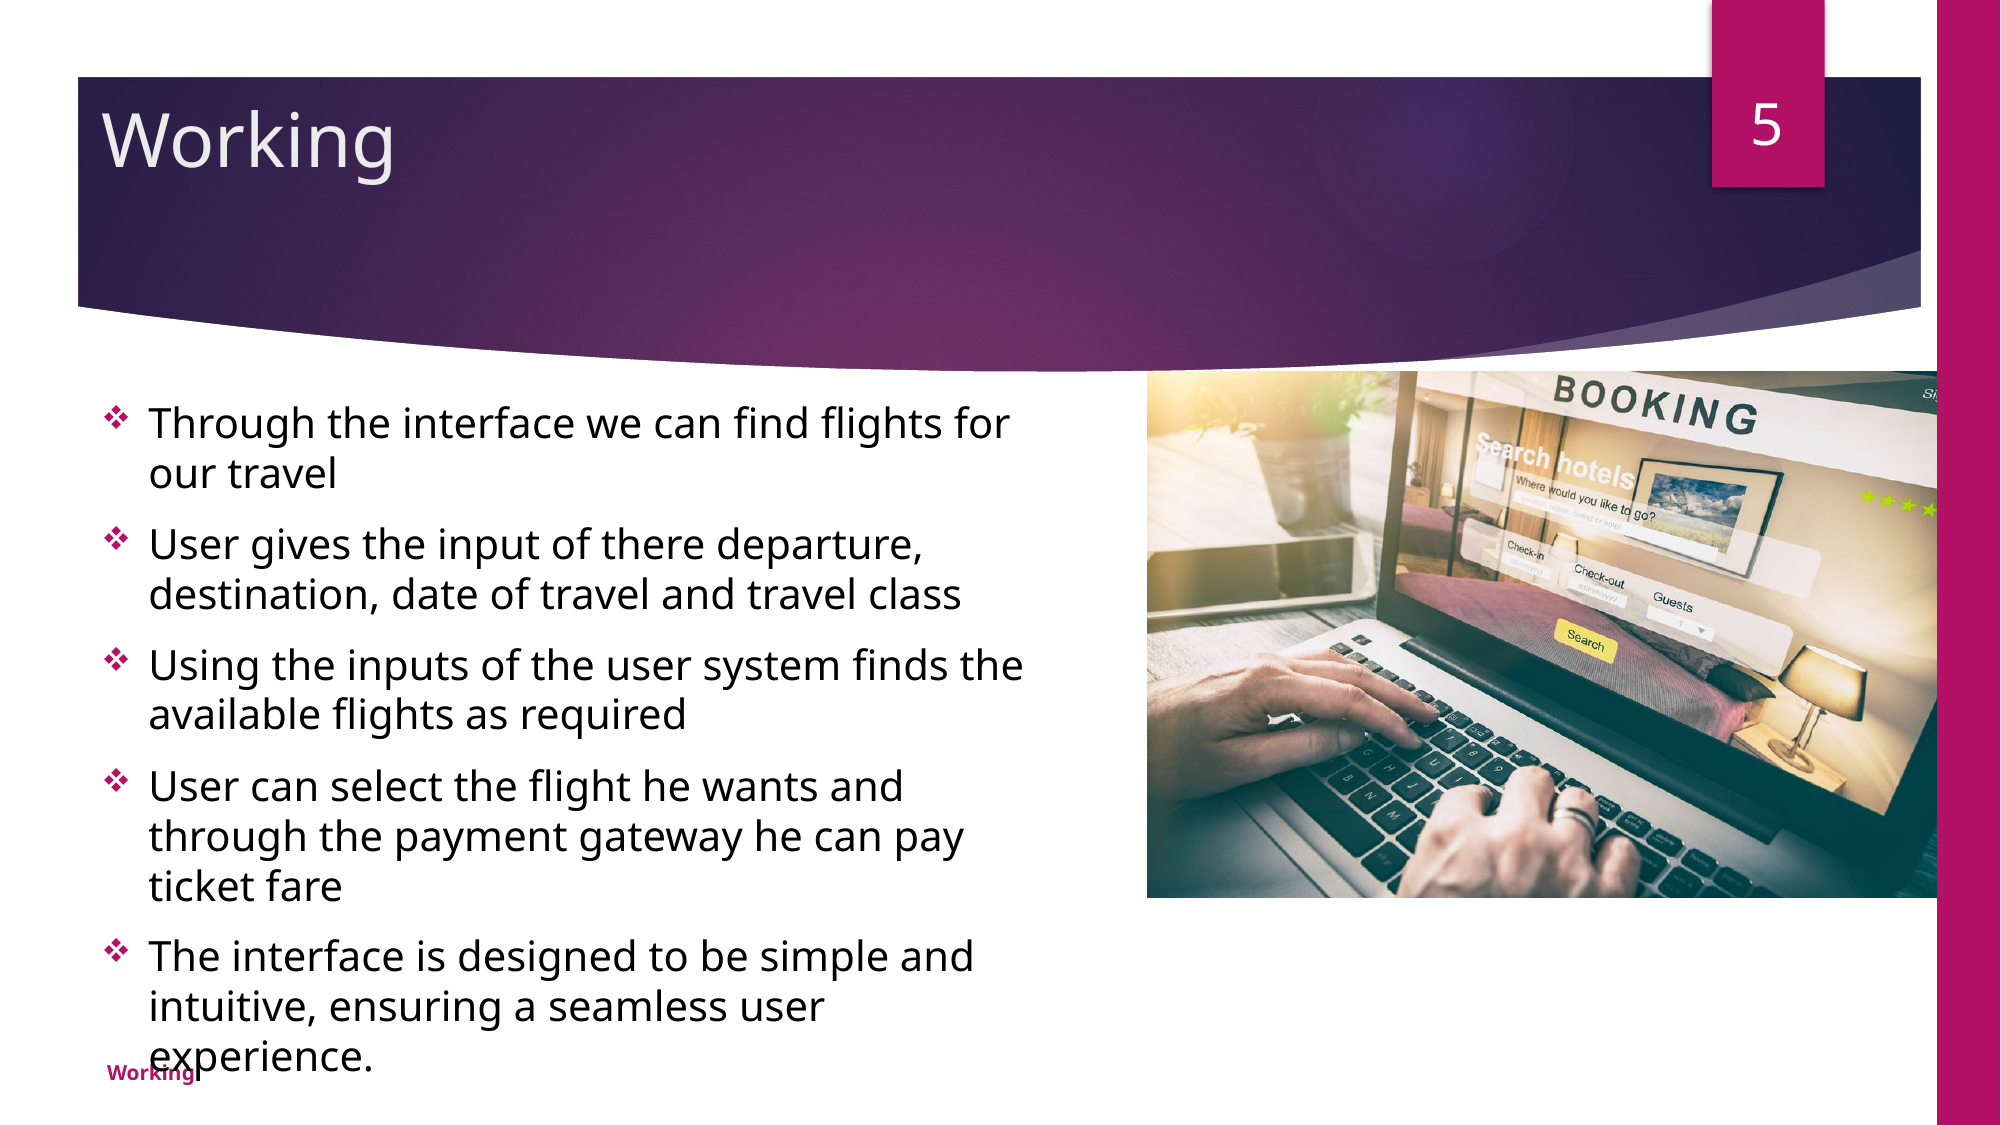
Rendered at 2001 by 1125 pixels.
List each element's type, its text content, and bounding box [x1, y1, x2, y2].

title Working [101, 92, 894, 183]
list Through the interface we can find flights for our travel User gives the input of there departure, destination, date of travel and travel class Using the inputs of the user system finds the available flights as required User can select the flight he wants and through the payment gateway he can pay ticket fare The interface is designed to be simple and intuitive, ensuring a seamless user experience. [101, 396, 1039, 1060]
picture [1146, 370, 1938, 899]
footer Working [92, 1048, 726, 1099]
slide_number 5 [1698, 48, 1836, 175]
